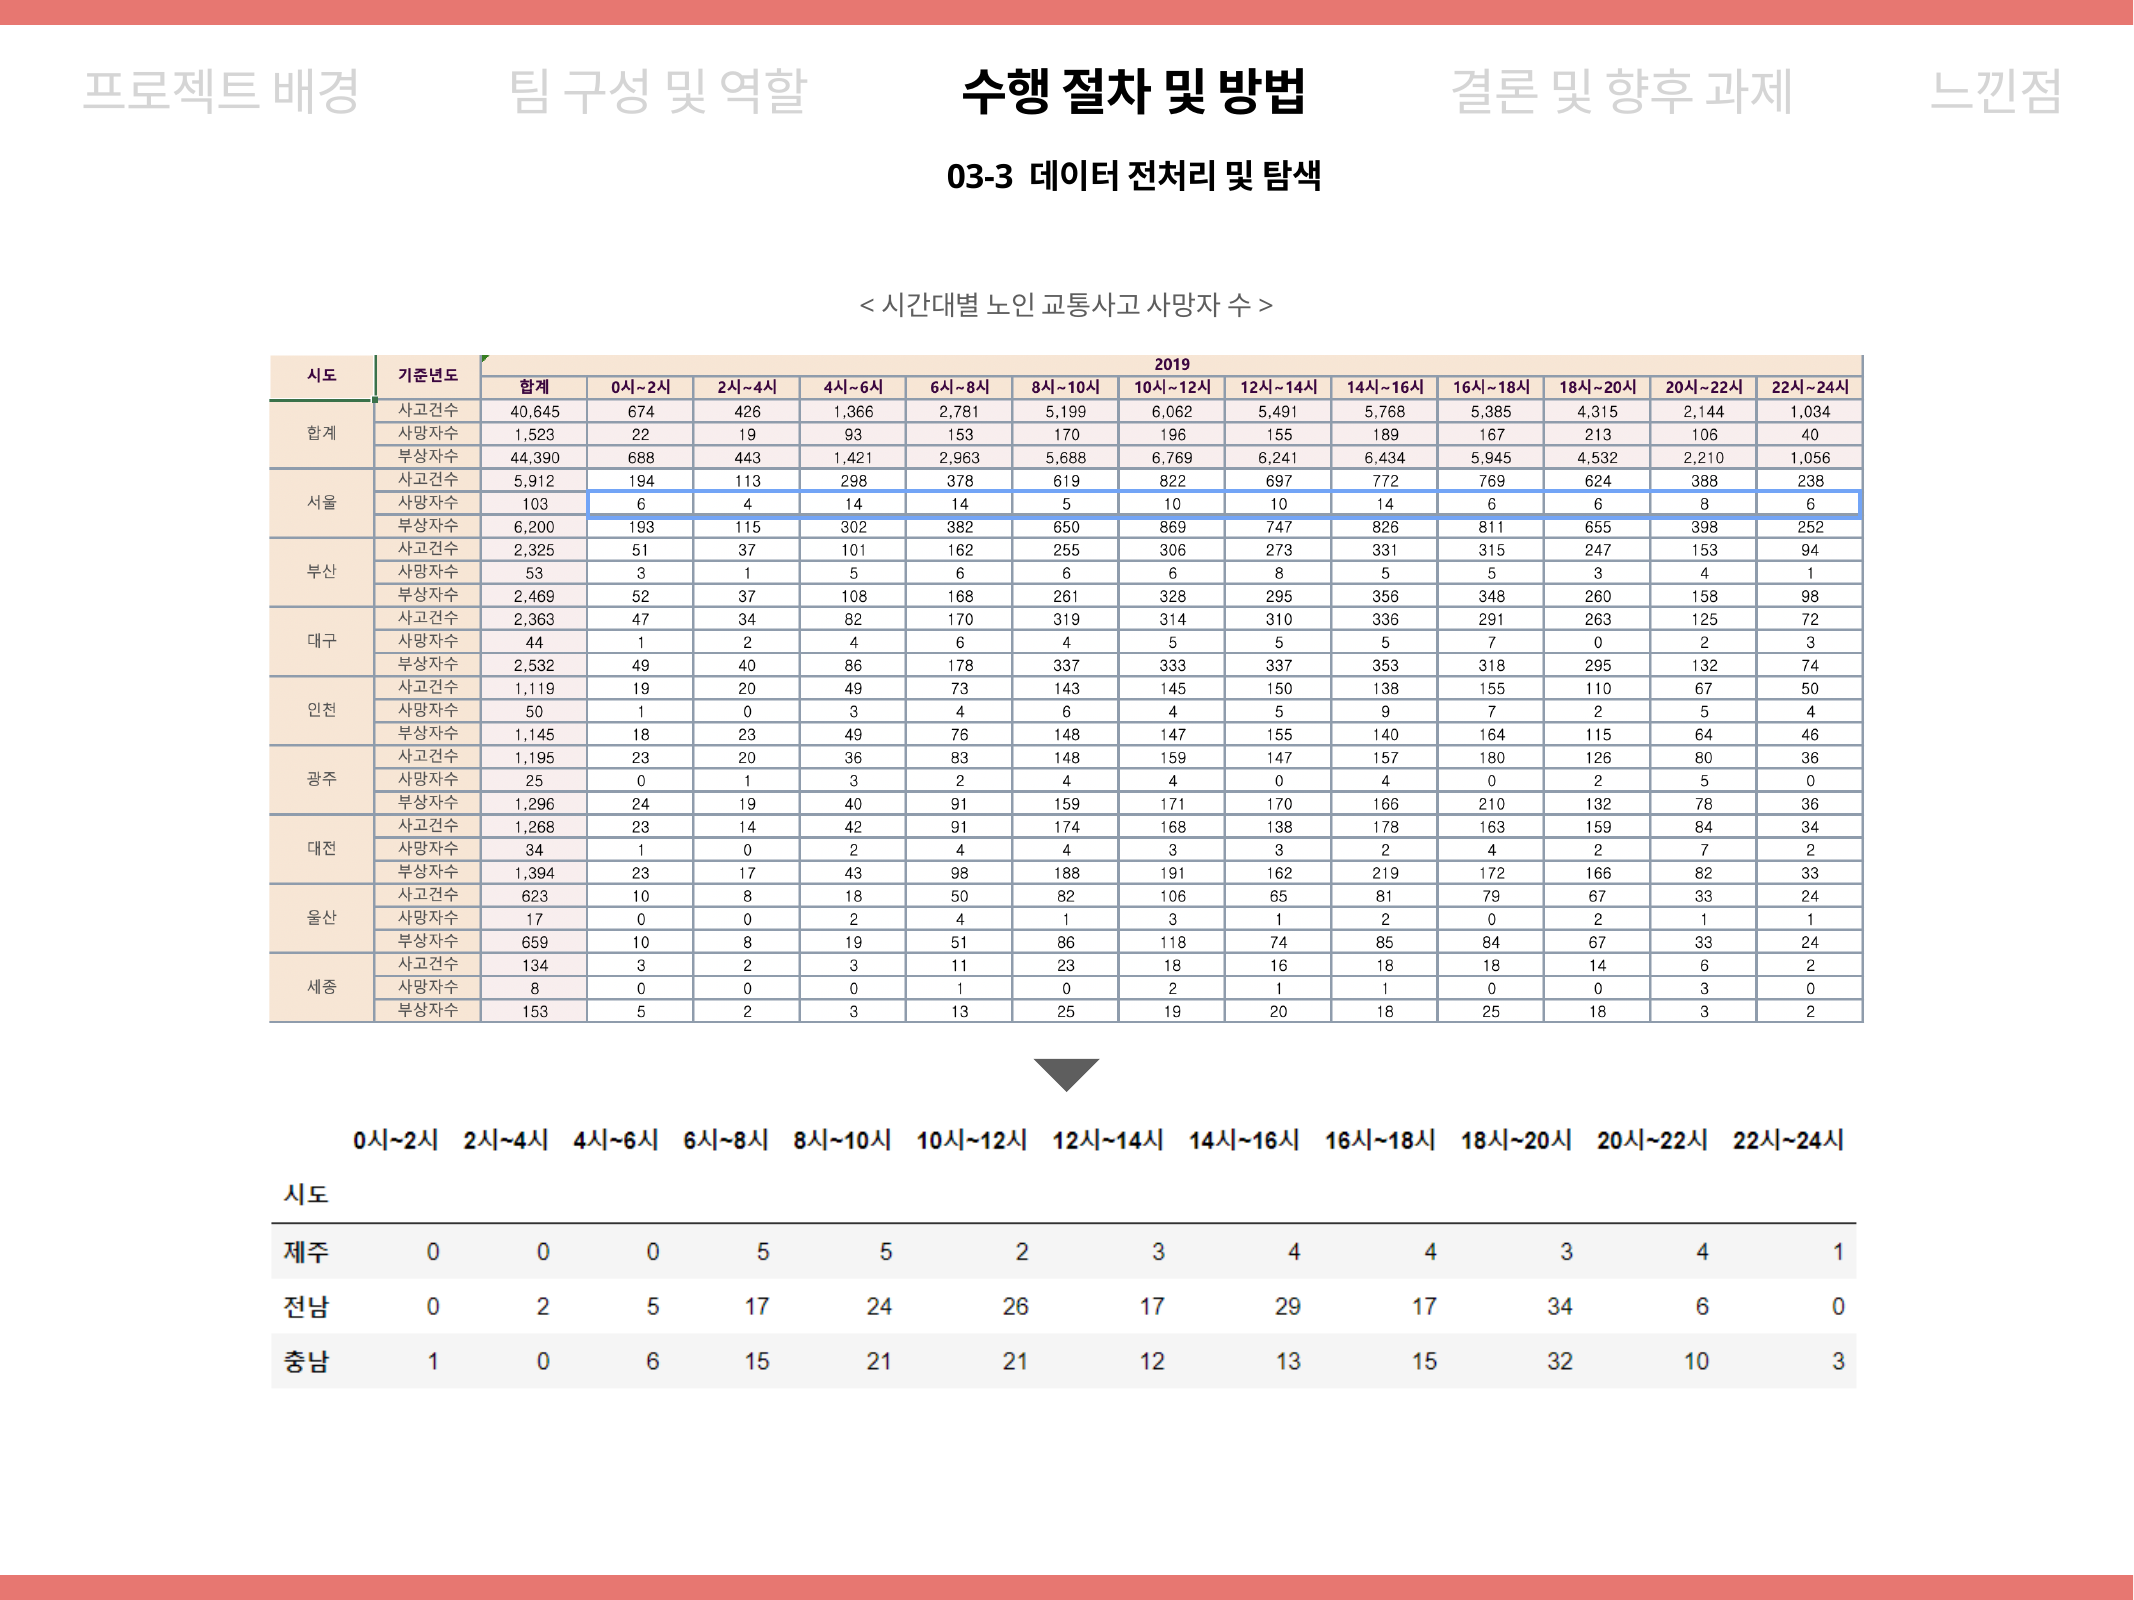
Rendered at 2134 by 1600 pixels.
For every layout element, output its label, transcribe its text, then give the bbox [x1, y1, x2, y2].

text_box 수행 절차 및 방법 [892, 59, 1378, 130]
text_box [1033, 1058, 1100, 1093]
text_box 결론 및 향후 과제 [1379, 59, 1839, 130]
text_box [269, 354, 1865, 1023]
text_box [0, 1575, 2134, 1600]
text_box 03-3 데이터 전처리 및 탐색 [938, 147, 1332, 204]
text_box 팀 구성 및 역할 [427, 59, 892, 130]
text_box 느낀점 [1839, 59, 2134, 130]
text_box <시간대별 노인 교통사고 사망자 수> [851, 280, 1283, 330]
picture [267, 1121, 1866, 1402]
text_box 프로젝트 배경 [17, 59, 427, 130]
text_box [0, 0, 2134, 25]
